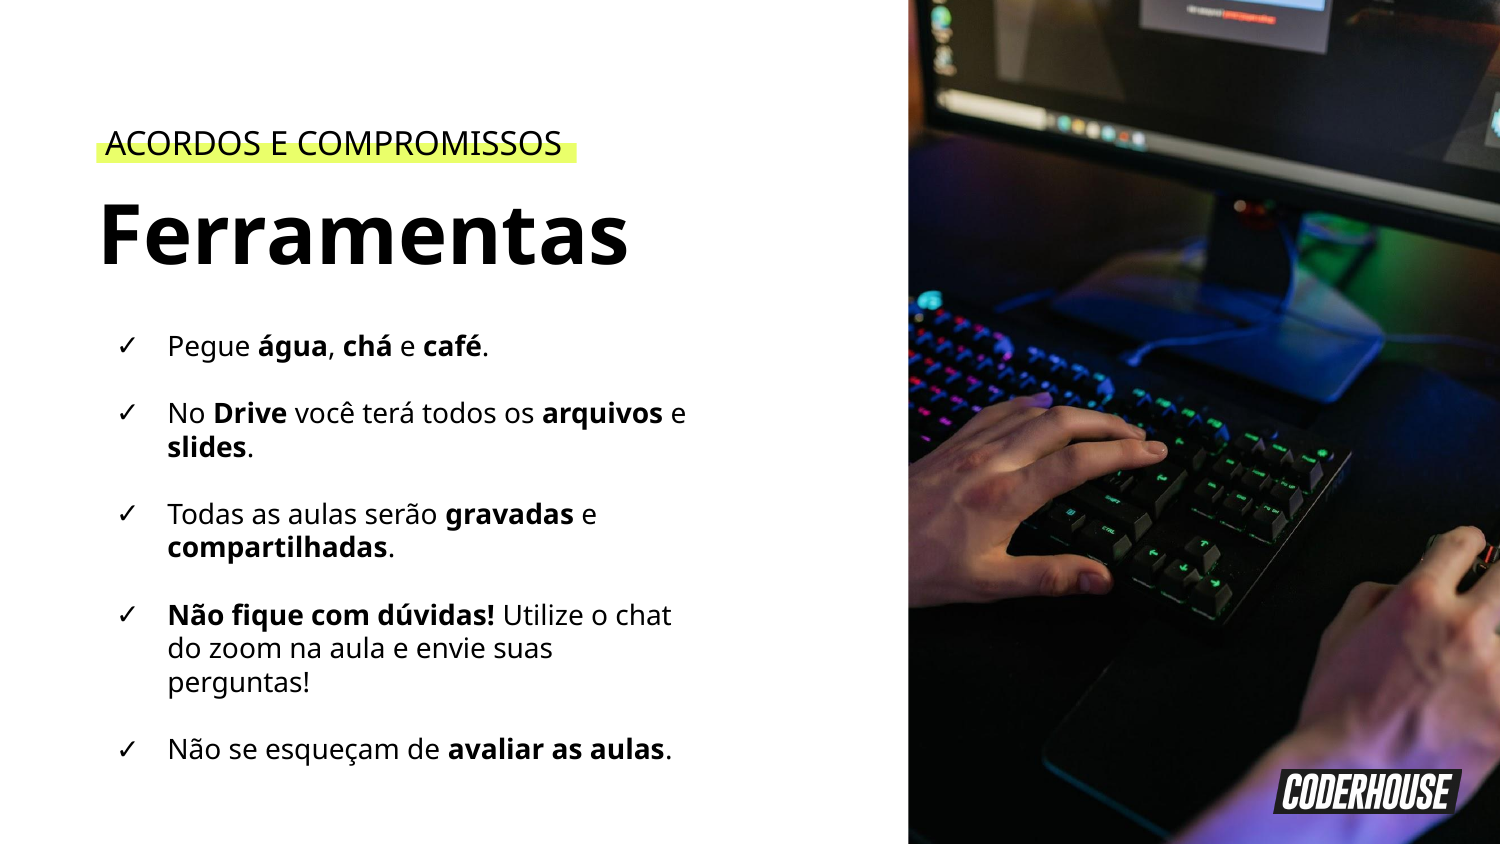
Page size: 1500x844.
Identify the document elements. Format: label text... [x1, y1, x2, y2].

text_box ACORDOS E COMPROMISSOS [90, 107, 866, 178]
picture [907, 0, 1500, 844]
text_box Ferramentas [82, 177, 902, 298]
text_box Pegue água, chá e café. No Drive você terá todos os arquivos e slides. Todas as aulas serão gravadas e compartilhadas. Não fique com dúvidas! Utilize o chat do zoom na aula e envie suas perguntas! Não se esqueçam de avaliar as aulas. [77, 312, 707, 844]
